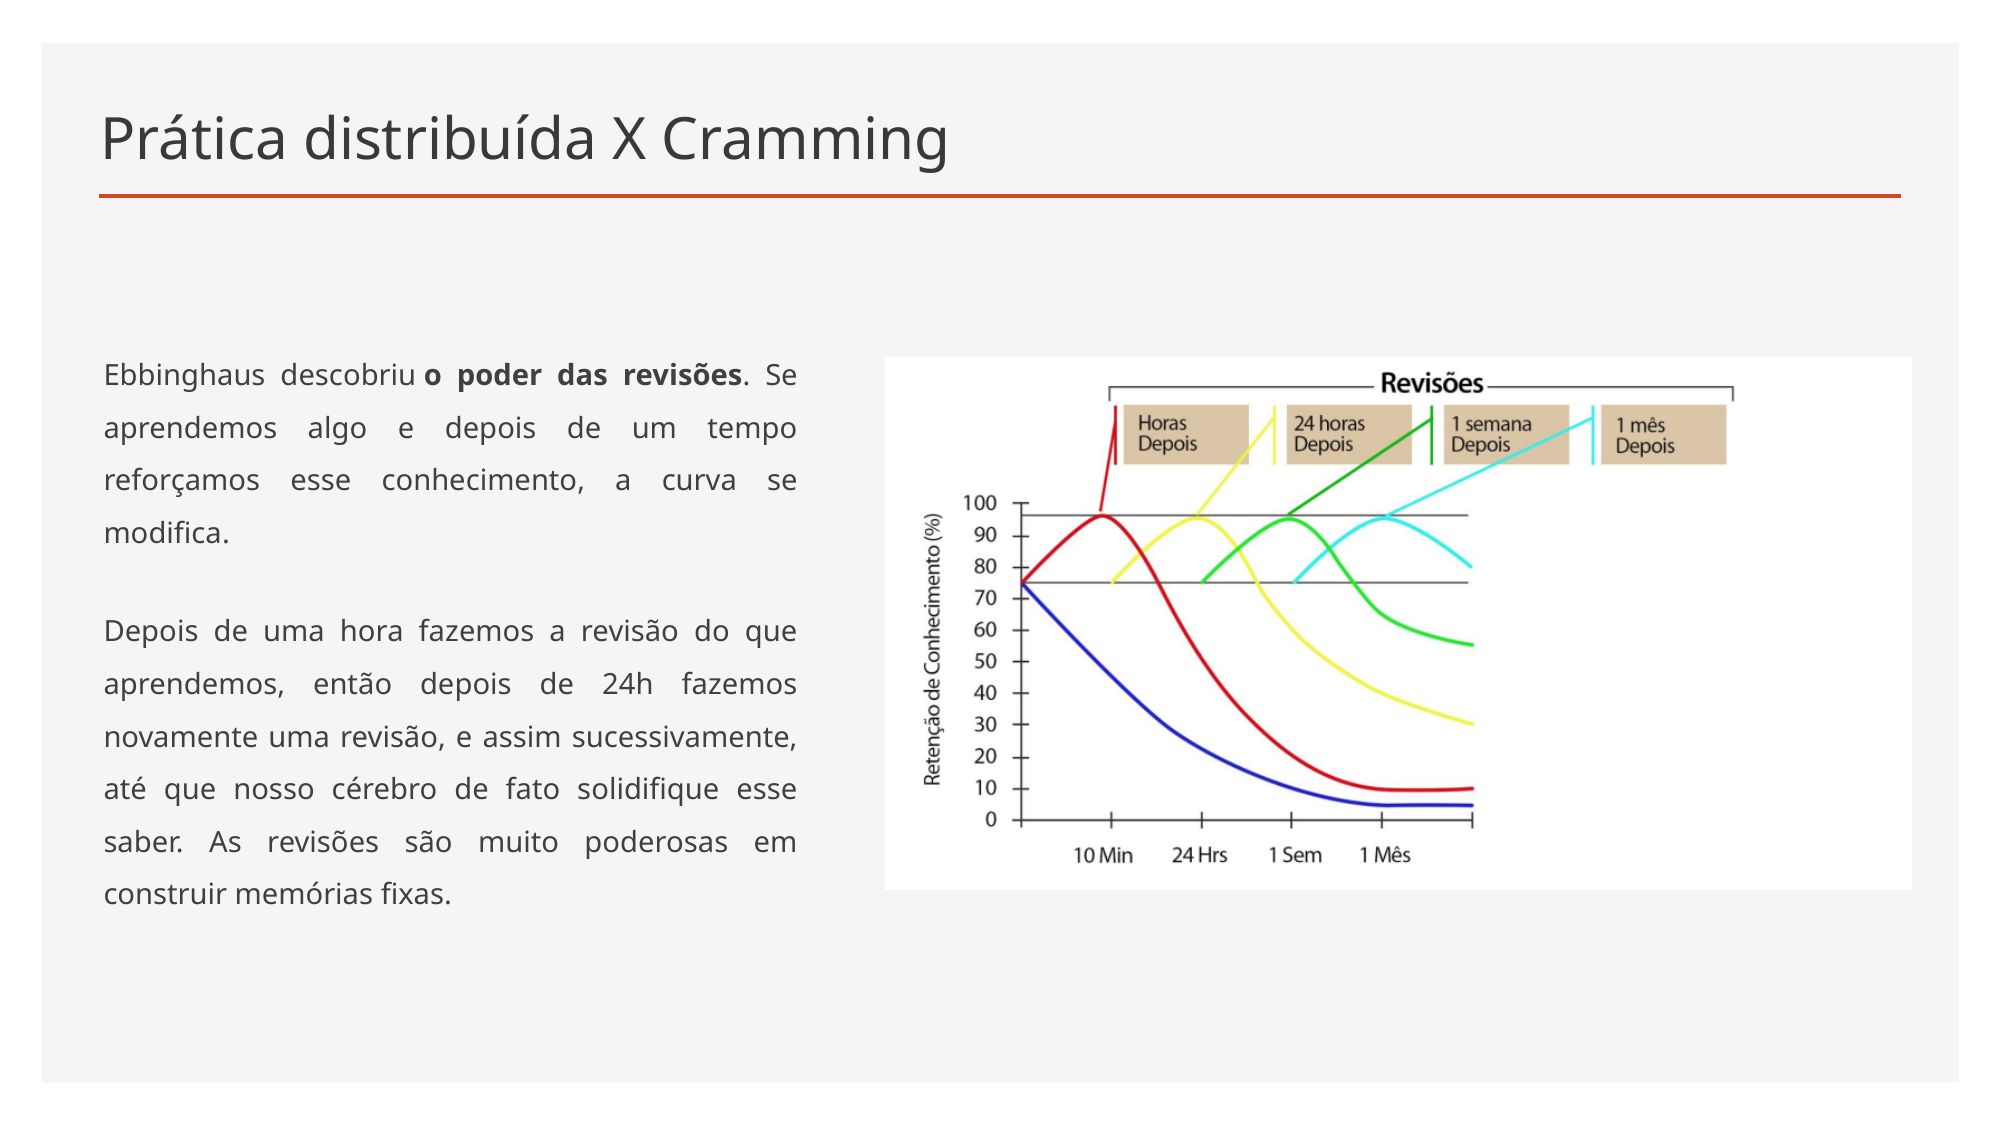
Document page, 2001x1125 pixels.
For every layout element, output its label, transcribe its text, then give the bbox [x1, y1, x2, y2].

picture [885, 357, 1912, 890]
title Prática distribuída X Cramming [85, 73, 1214, 179]
list Ebbinghaus descobriu o poder das revisões. Se aprendemos algo e depois de um tempo reforçamos esse conhecimento, a curva se modifica. Depois de uma hora fazemos a revisão do que aprendemos, então depois de 24h fazemos novamente uma revisão, e assim sucessivamente, até que nosso cérebro de fato solidifique esse saber. As revisões são muito poderosas em construir memórias fixas. [88, 331, 813, 984]
